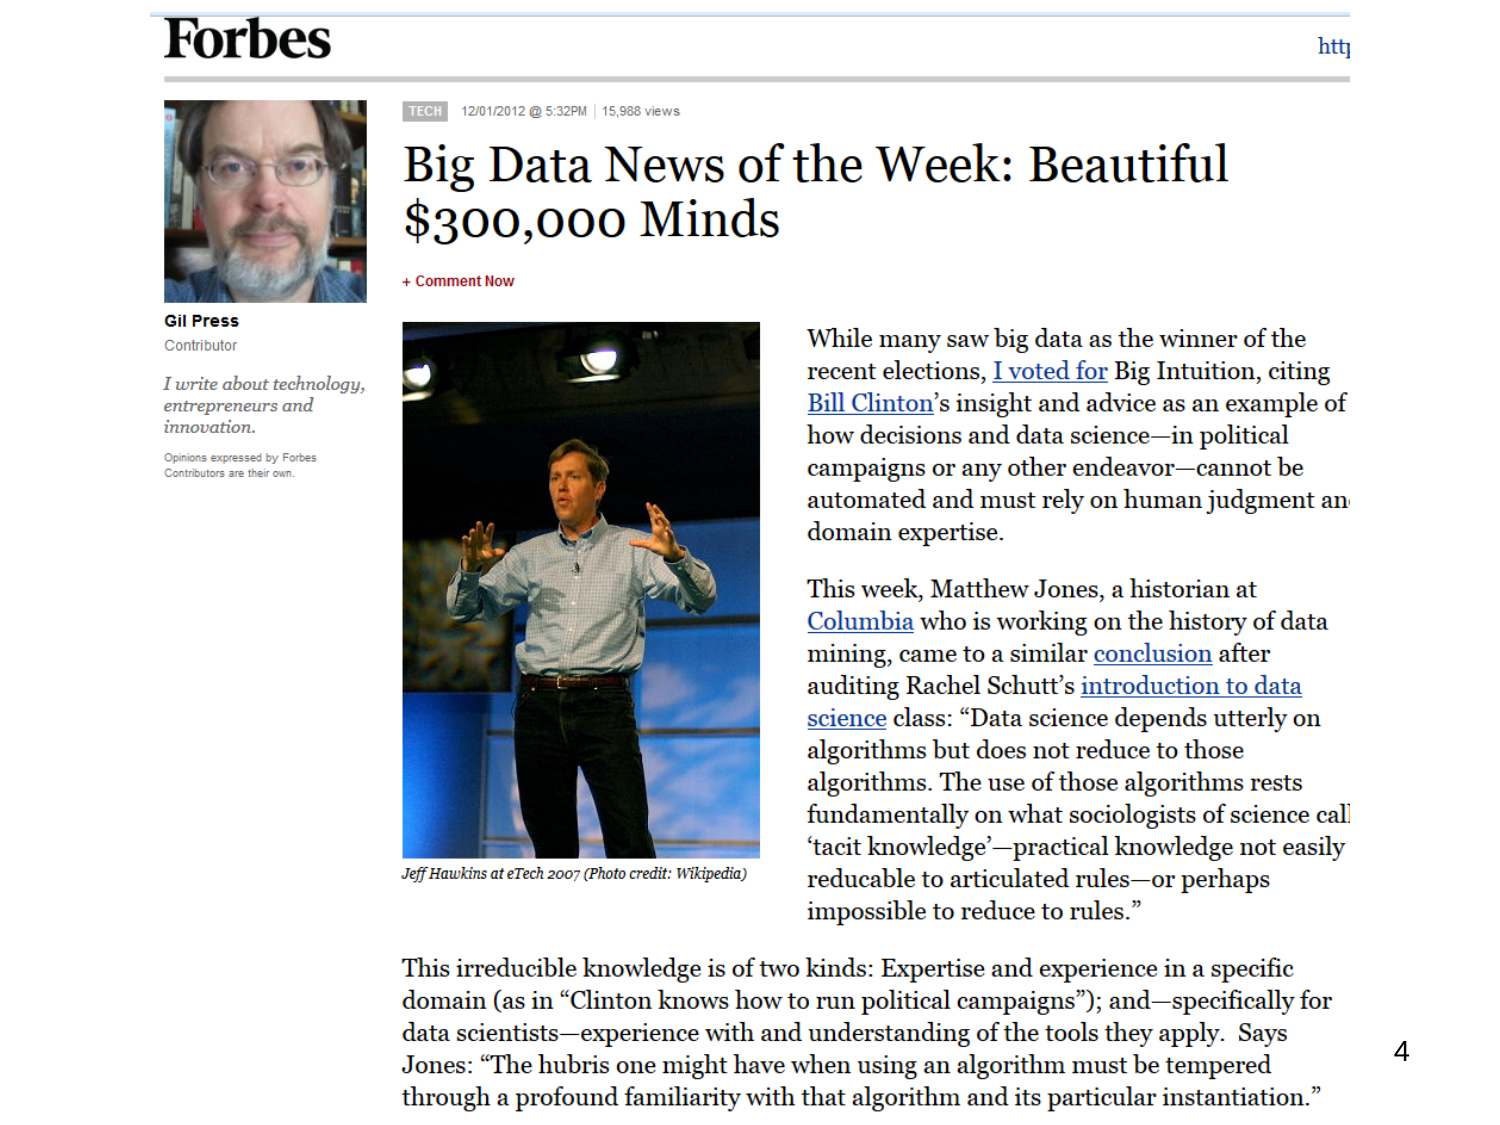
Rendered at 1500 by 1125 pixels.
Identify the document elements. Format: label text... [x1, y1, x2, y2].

slide_number 4 [1353, 1024, 1425, 1103]
picture [149, 12, 1351, 1121]
